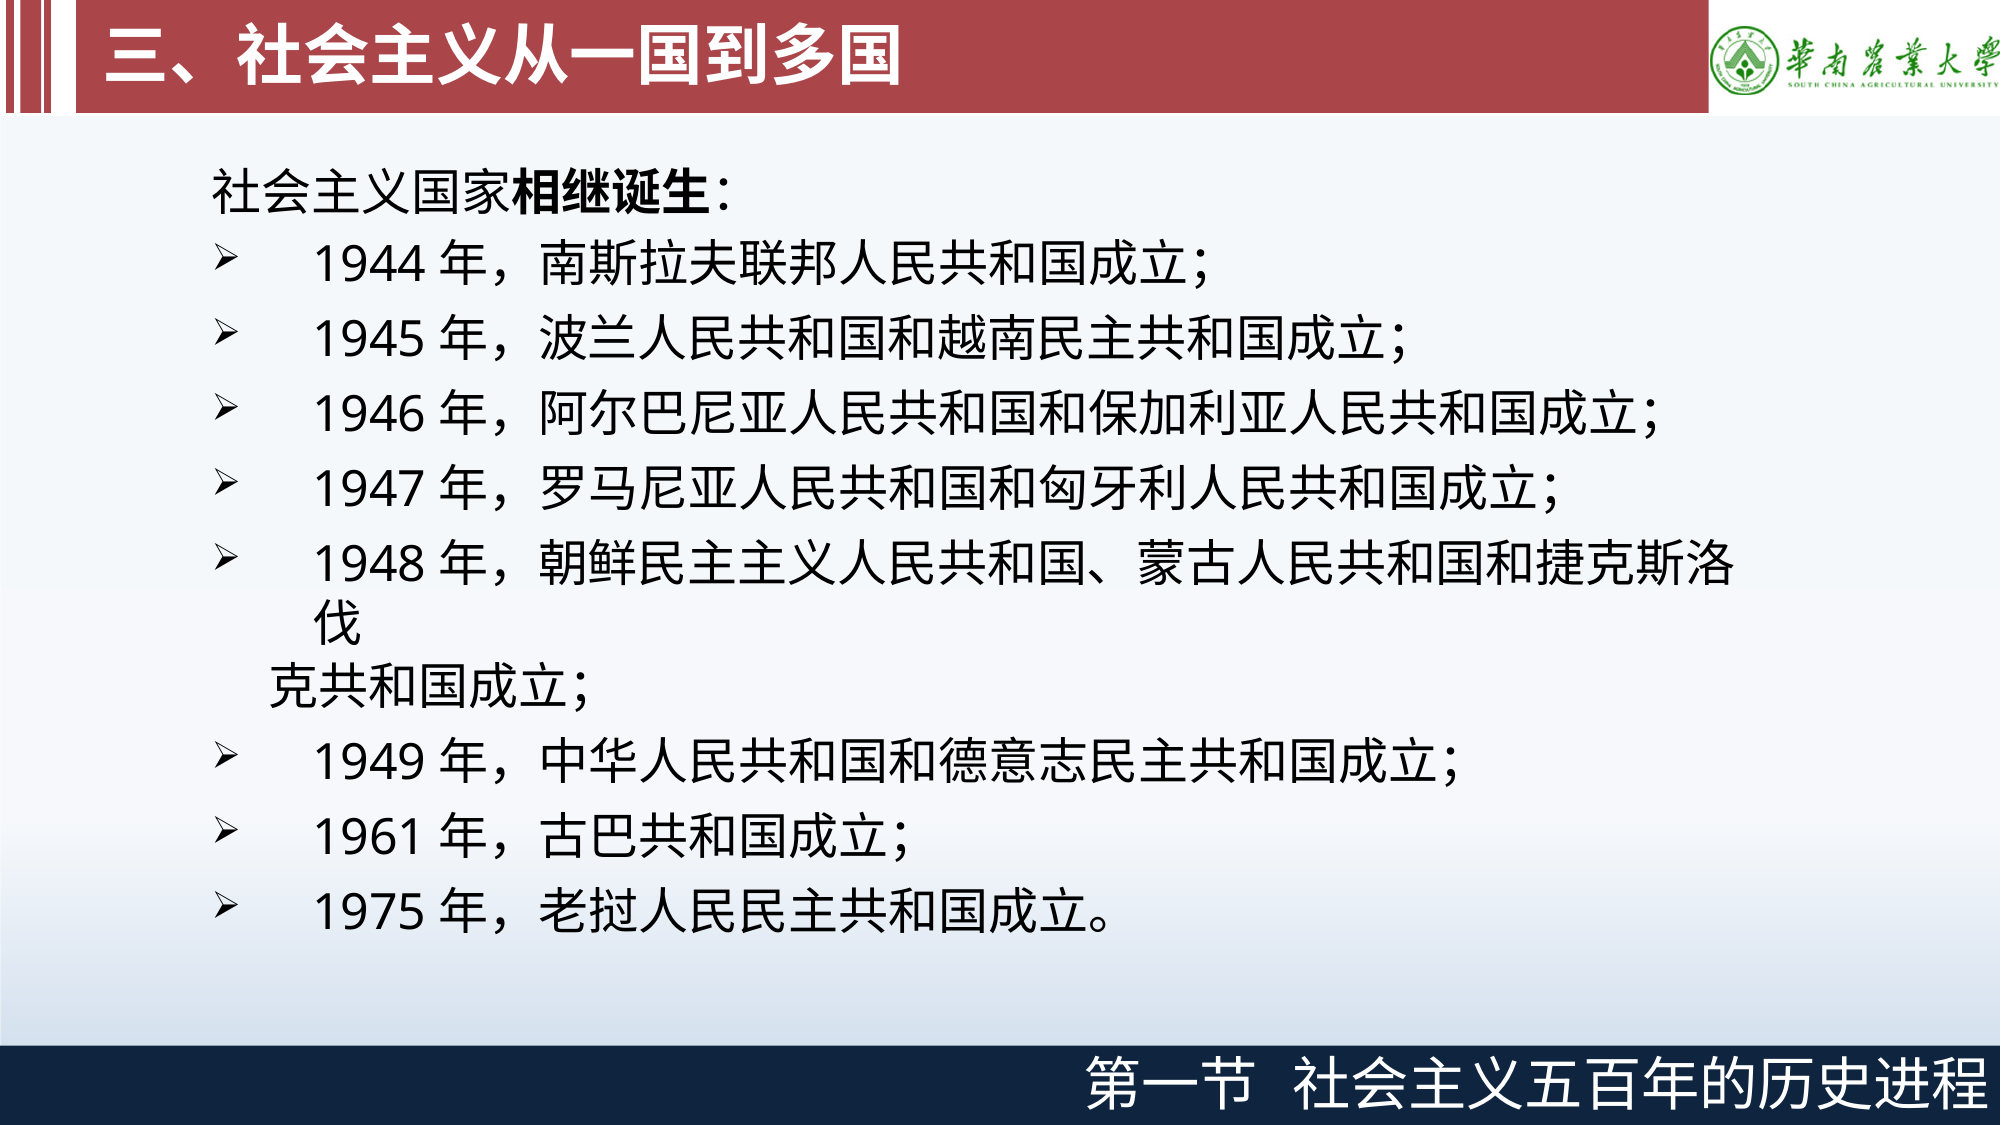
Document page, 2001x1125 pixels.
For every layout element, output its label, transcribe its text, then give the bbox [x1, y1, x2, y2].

picture [1710, 26, 2000, 95]
text_box 社会主义国家相继诞生： 1944年，南斯拉夫联邦人民共和国成立； 1945年，波兰人民共和国和越南民主共和国成立； 1946年，阿尔巴尼亚人民共和国和保加利亚人民共和国成立； 1947年，罗马尼亚人民共和国和匈牙利人民共和国成立； 1948年，朝鲜民主主义人民共和国、蒙古人民共和国和捷克斯洛伐 克共和国成立； 1949年，中华人民共和国和德意志民主共和国成立； 1961年，古巴共和国成立； 1975年，老挝人民民主共和国成立。 [209, 147, 1782, 940]
text_box [0, 1045, 2000, 1125]
text_box 社会主义五百年的历史进程 [1290, 1044, 1994, 1118]
text_box [0, 116, 2000, 1045]
title 三、社会主义从一国到多国 [100, 10, 934, 201]
text_box 第一节 [1081, 1044, 1261, 1118]
